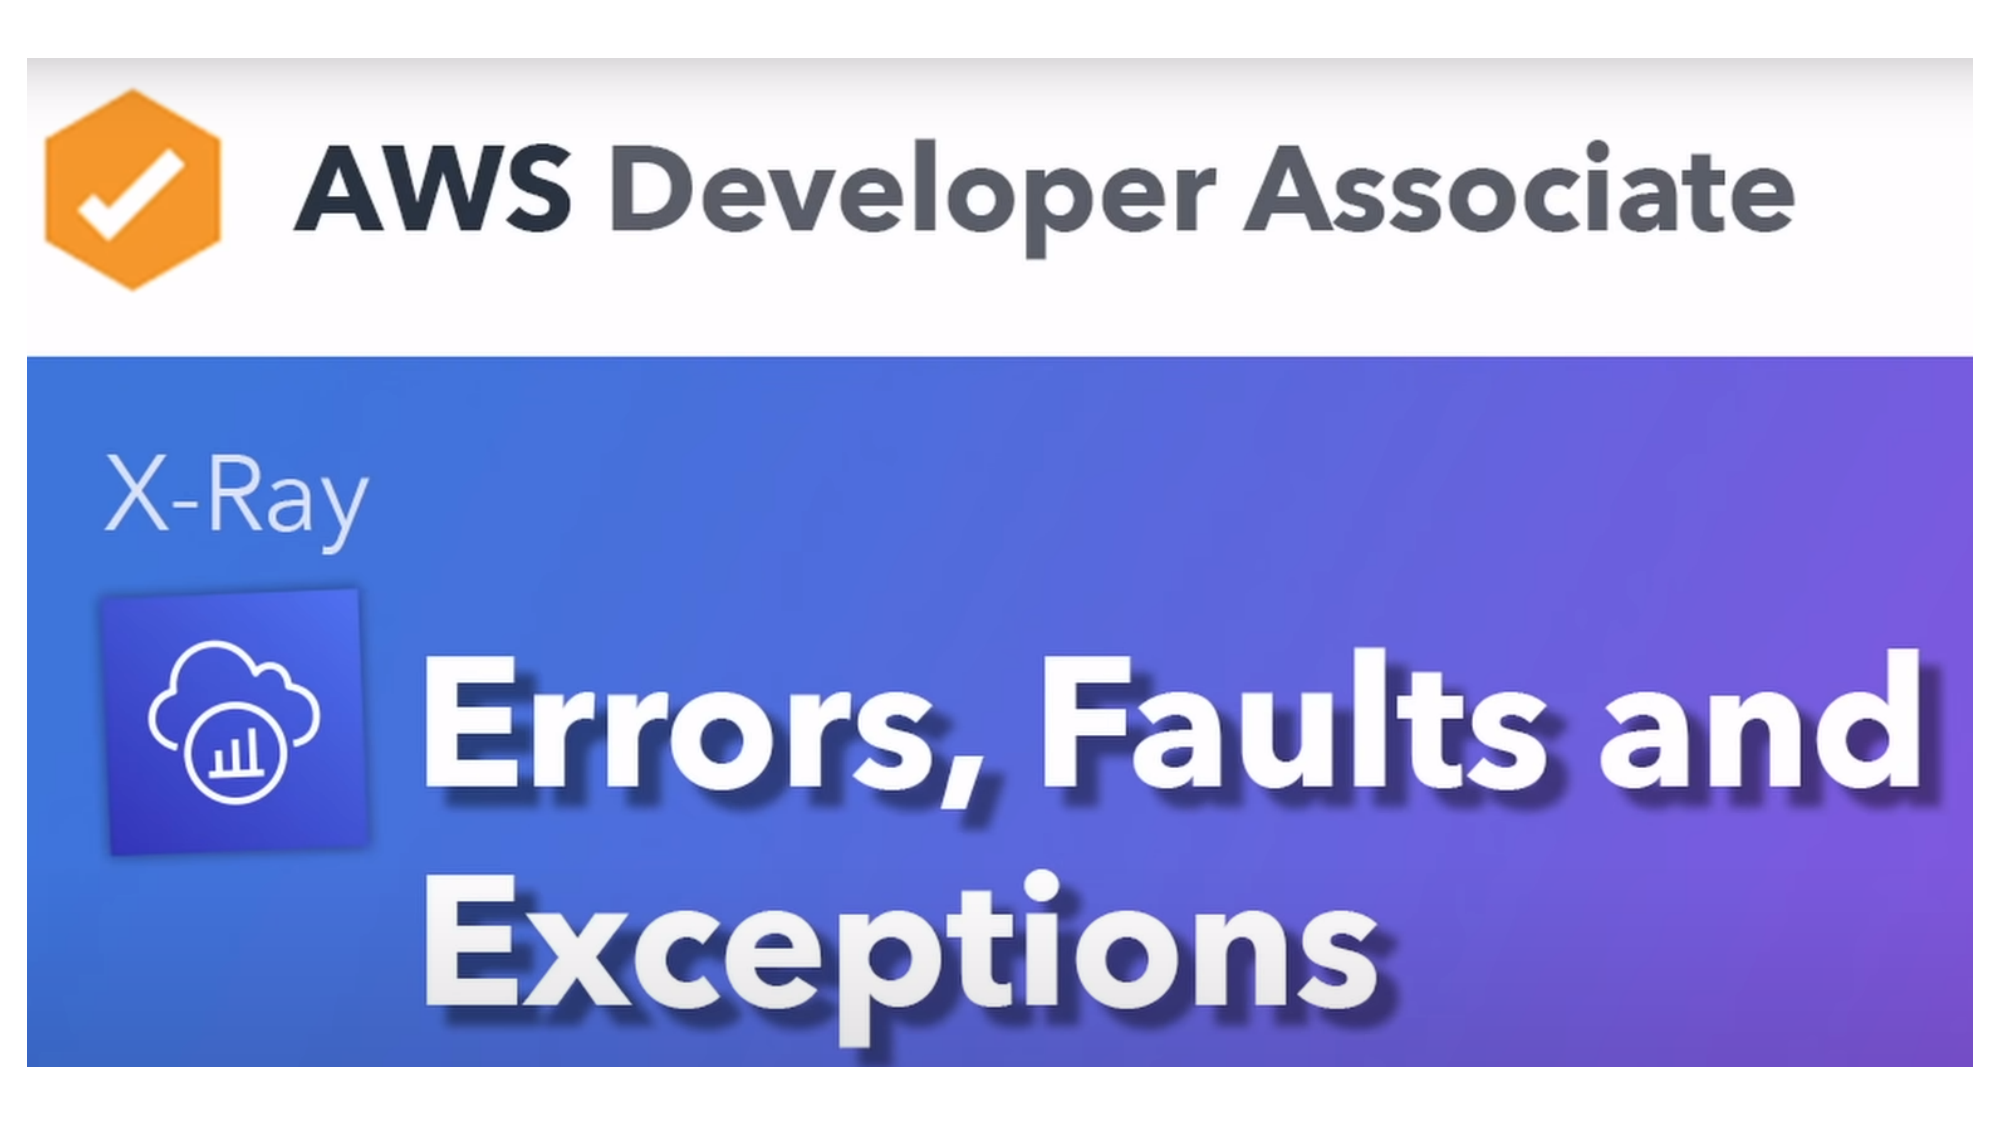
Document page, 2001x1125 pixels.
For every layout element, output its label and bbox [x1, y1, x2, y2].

picture [27, 58, 1973, 1067]
